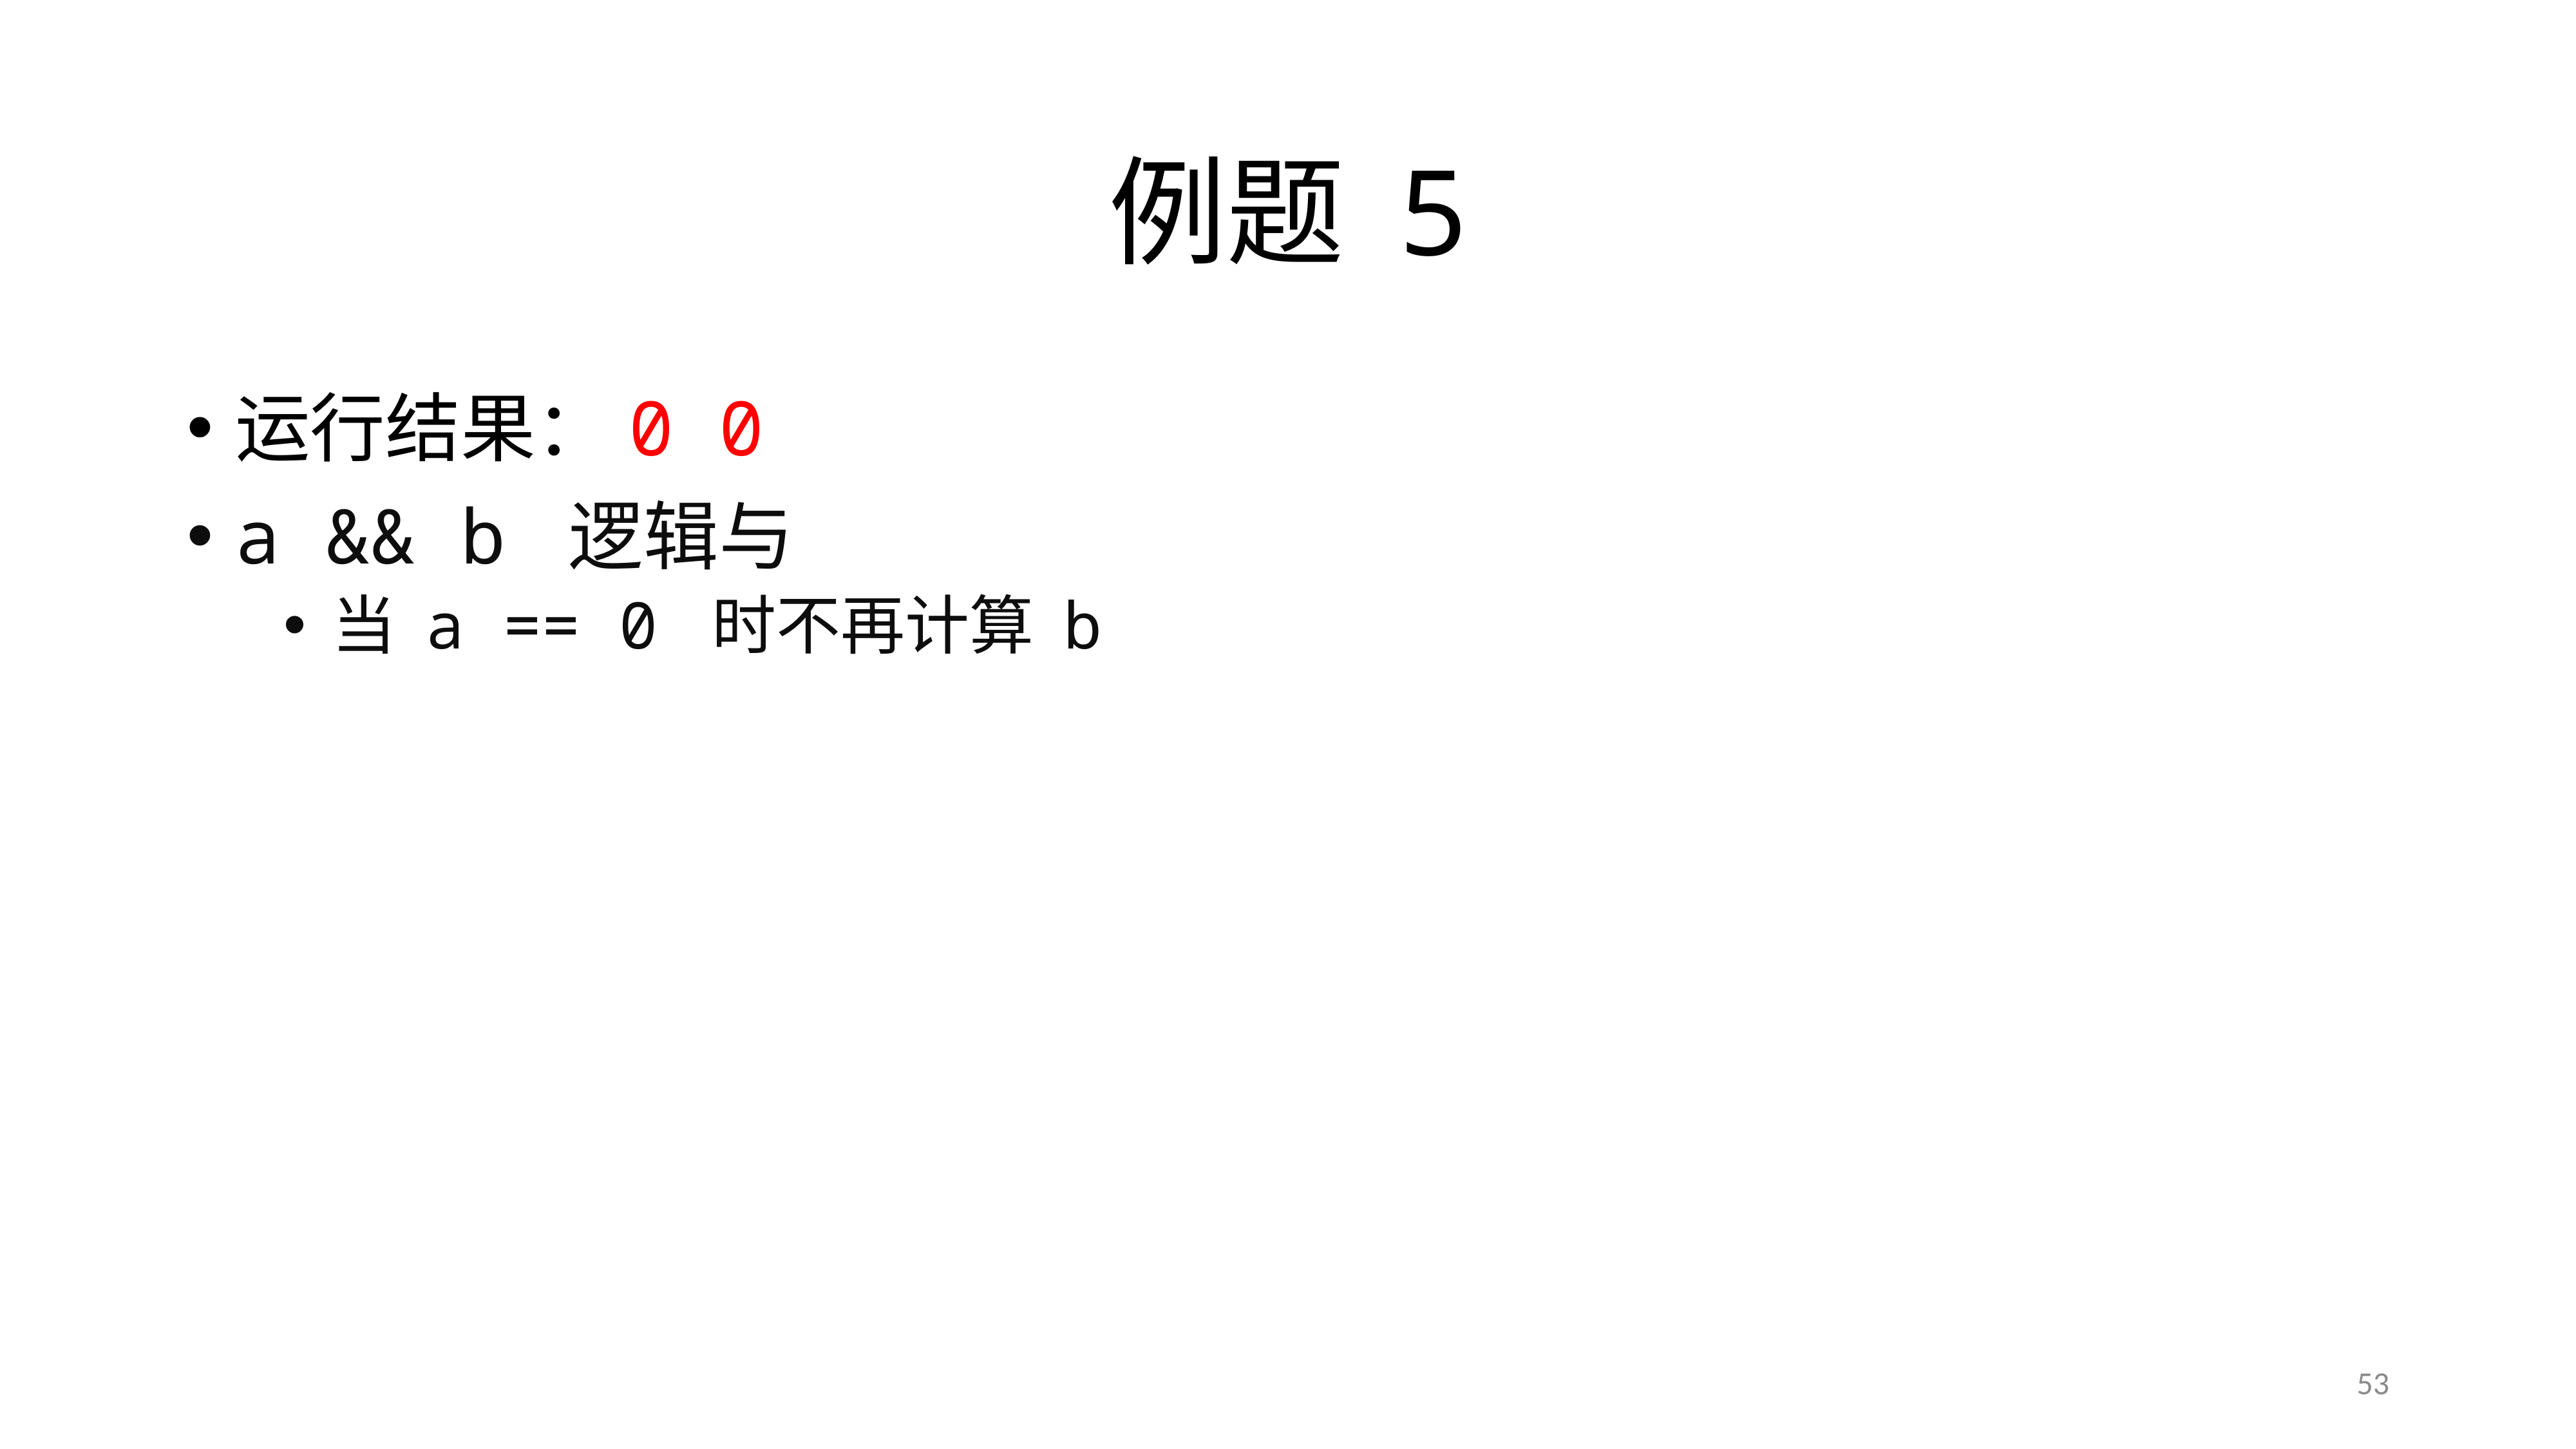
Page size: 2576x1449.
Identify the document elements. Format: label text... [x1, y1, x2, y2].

slide_number 53 [1819, 1343, 2399, 1421]
title 例题 5 [177, 77, 2399, 357]
list 运行结果：0 0 a && b 逻辑与 当 a == 0 时不再计算 b [177, 385, 2399, 1305]
